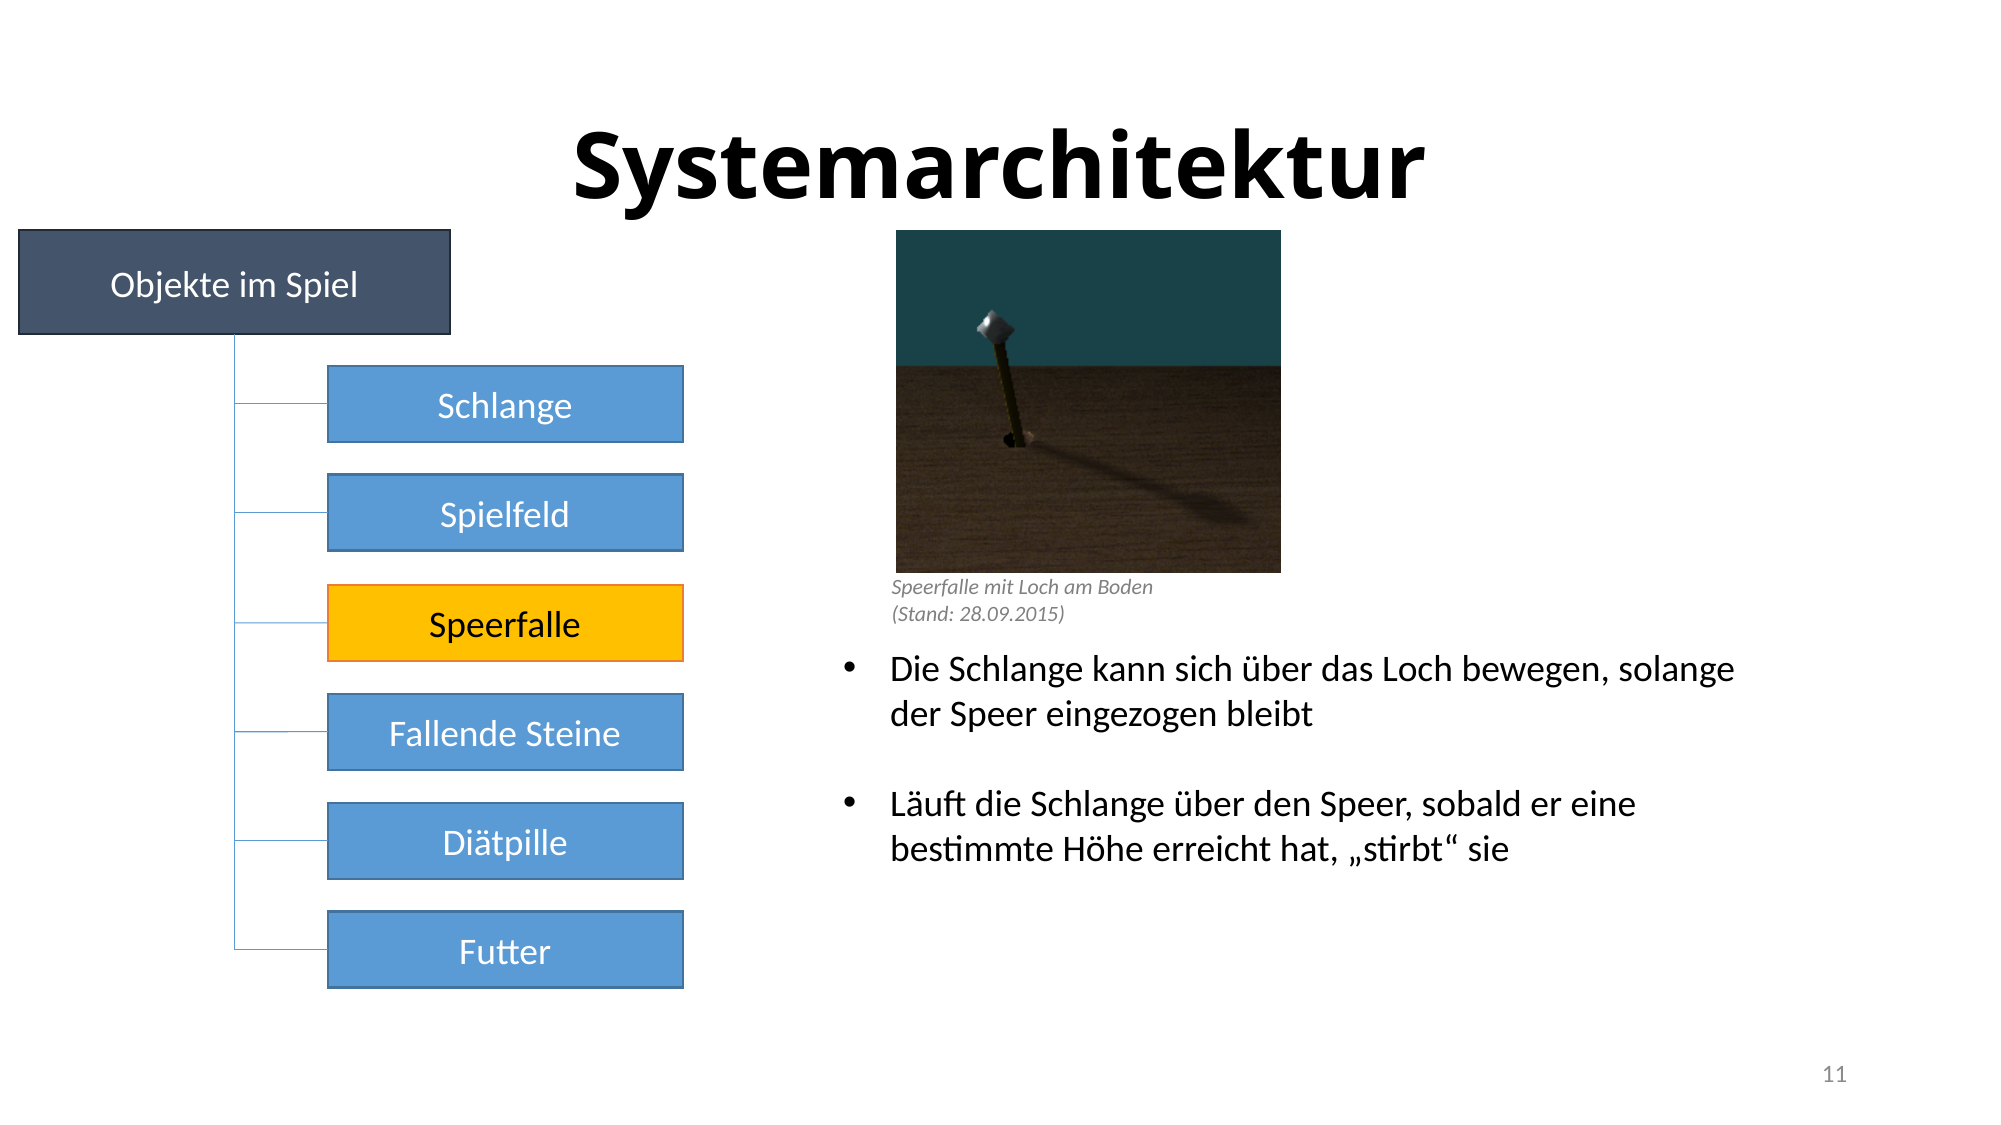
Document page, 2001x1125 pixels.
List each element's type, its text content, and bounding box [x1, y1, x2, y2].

text_box Speerfalle mit Loch am Boden (Stand: 28.09.2015) [876, 565, 1461, 636]
text_box Diätpille [327, 802, 684, 880]
text_box Fallende Steine [327, 693, 684, 771]
text_box Objekte im Spiel [18, 229, 451, 335]
picture [896, 230, 1281, 573]
text_box Futter [327, 910, 684, 989]
text_box Speerfalle [327, 584, 684, 662]
title Systemarchitektur [137, 59, 1863, 278]
text_box Die Schlange kann sich über das Loch bewegen, solange der Speer eingezogen bleibt Läuft die Schlange über den Speer, sobald er eine bestimmte Höhe erreicht hat, „stirbt“ sie [828, 636, 1792, 967]
text_box Schlange [327, 365, 684, 443]
slide_number 11 [1412, 1042, 1863, 1103]
text_box Spielfeld [327, 473, 684, 552]
